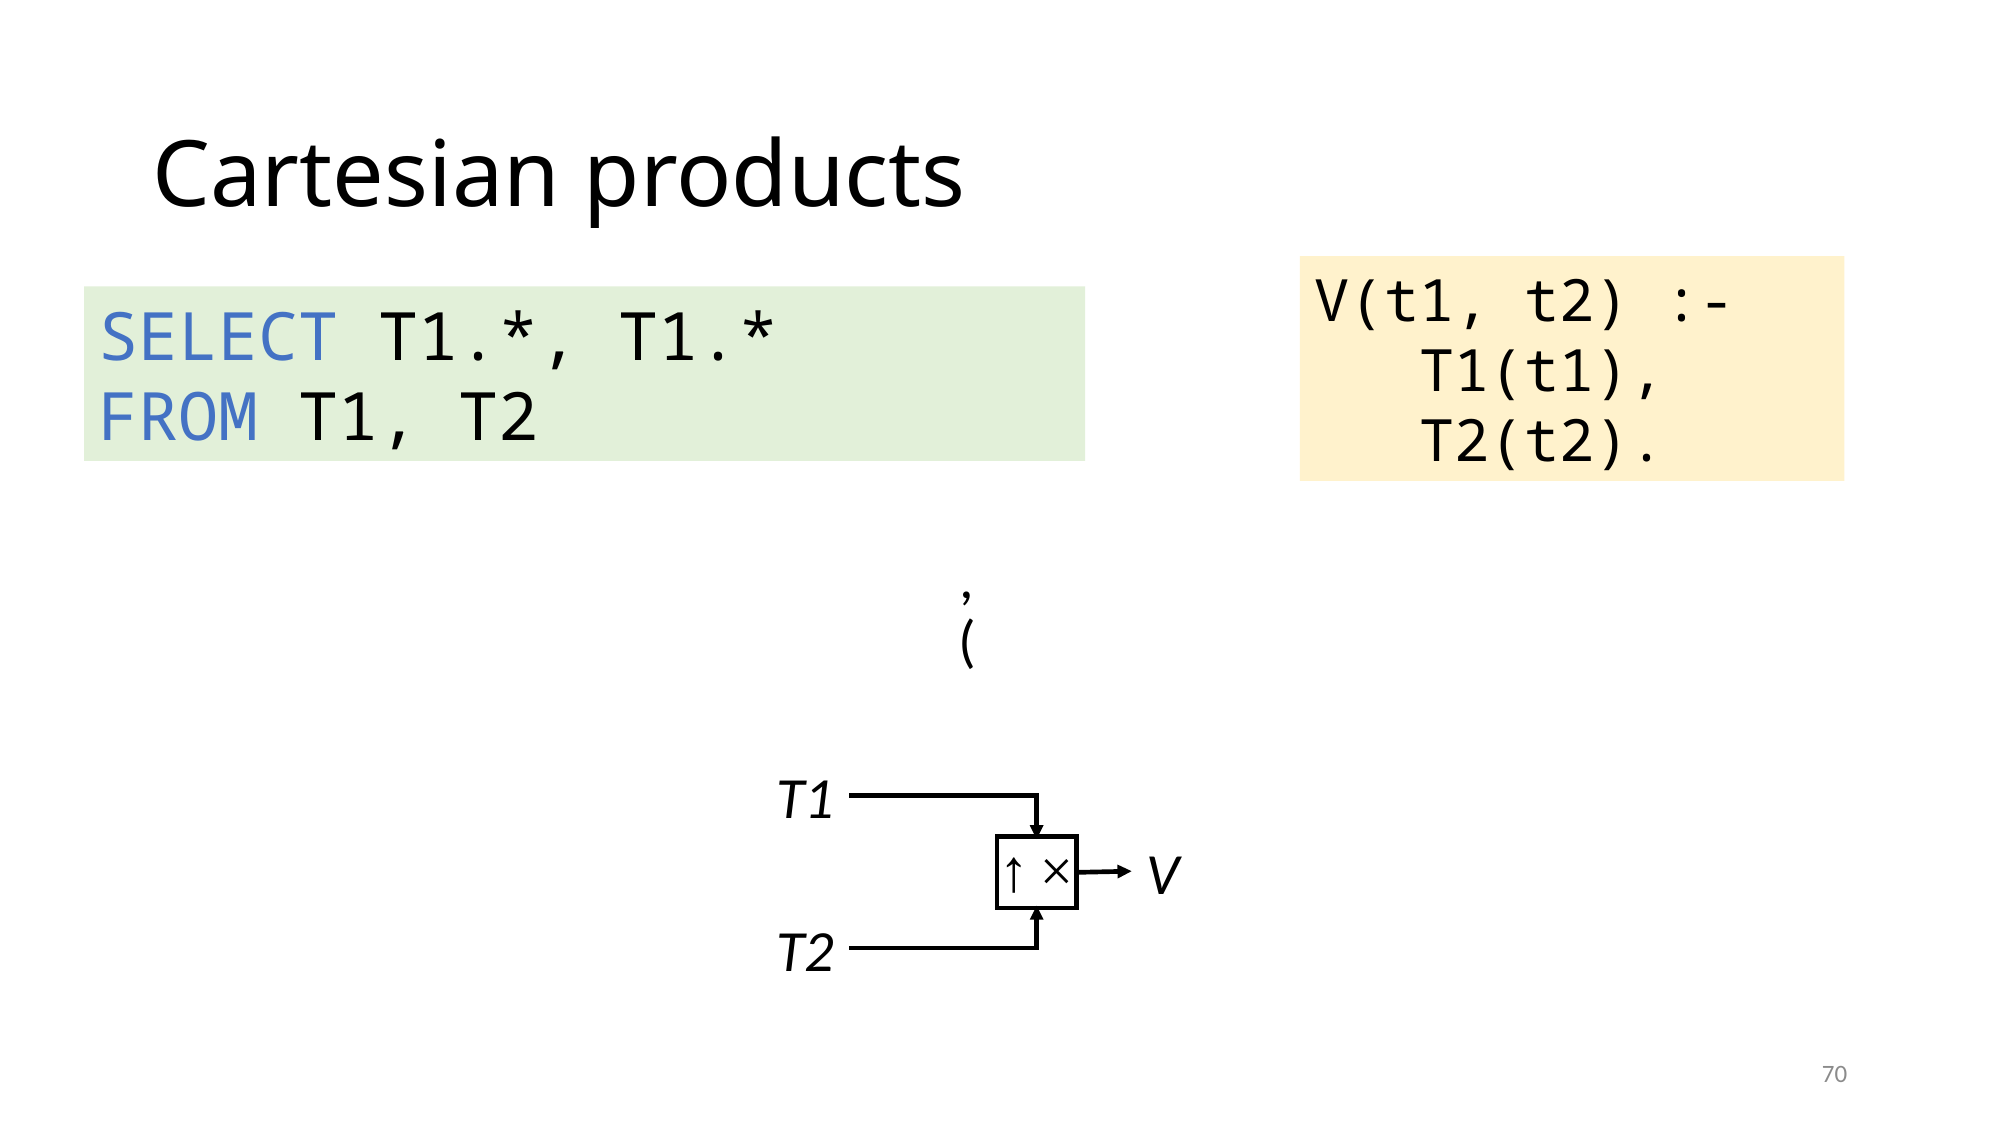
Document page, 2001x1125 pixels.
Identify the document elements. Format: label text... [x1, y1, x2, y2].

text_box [849, 796, 1037, 840]
text_box T2 [761, 905, 850, 991]
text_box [849, 905, 1037, 949]
title Cartesian products [137, 68, 1863, 286]
text_box T1 [761, 753, 850, 838]
text_box V [1131, 828, 1195, 914]
slide_number 70 [1798, 1042, 1863, 1103]
text_box SELECT T1.*, T1.* FROM T1, T2 [84, 286, 1086, 461]
text_box V(t1, t2) :- T1(t1), T2(t2). [1299, 256, 1845, 481]
